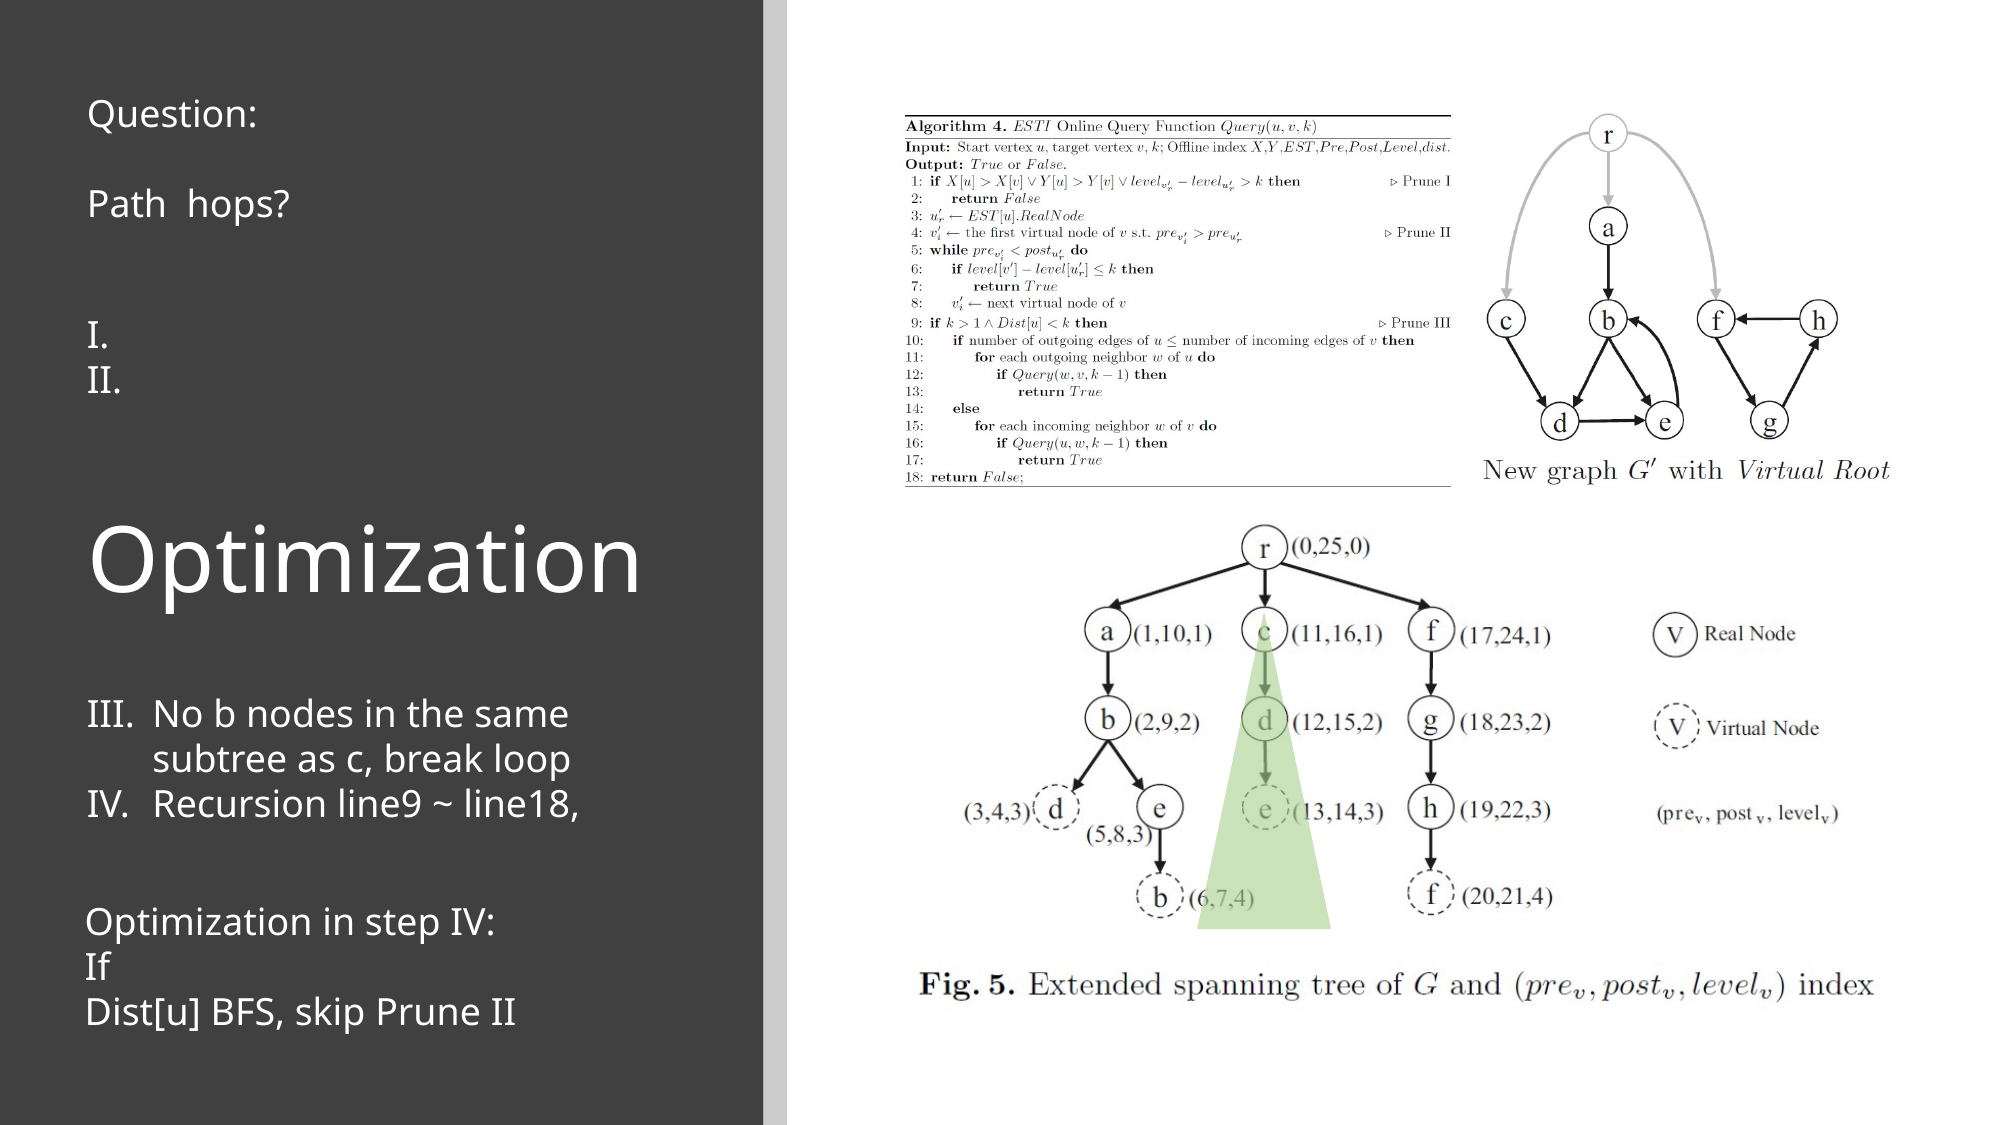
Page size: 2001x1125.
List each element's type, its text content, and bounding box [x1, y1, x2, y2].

text_box [762, 0, 788, 1125]
text_box [0, 0, 762, 1125]
picture [895, 106, 1461, 496]
picture [1471, 106, 1895, 496]
picture [895, 506, 1895, 1019]
title Optimization [72, 442, 692, 683]
text_box No b nodes in the same subtree as c, break loop Recursion line9 ~ line18, [72, 682, 655, 833]
